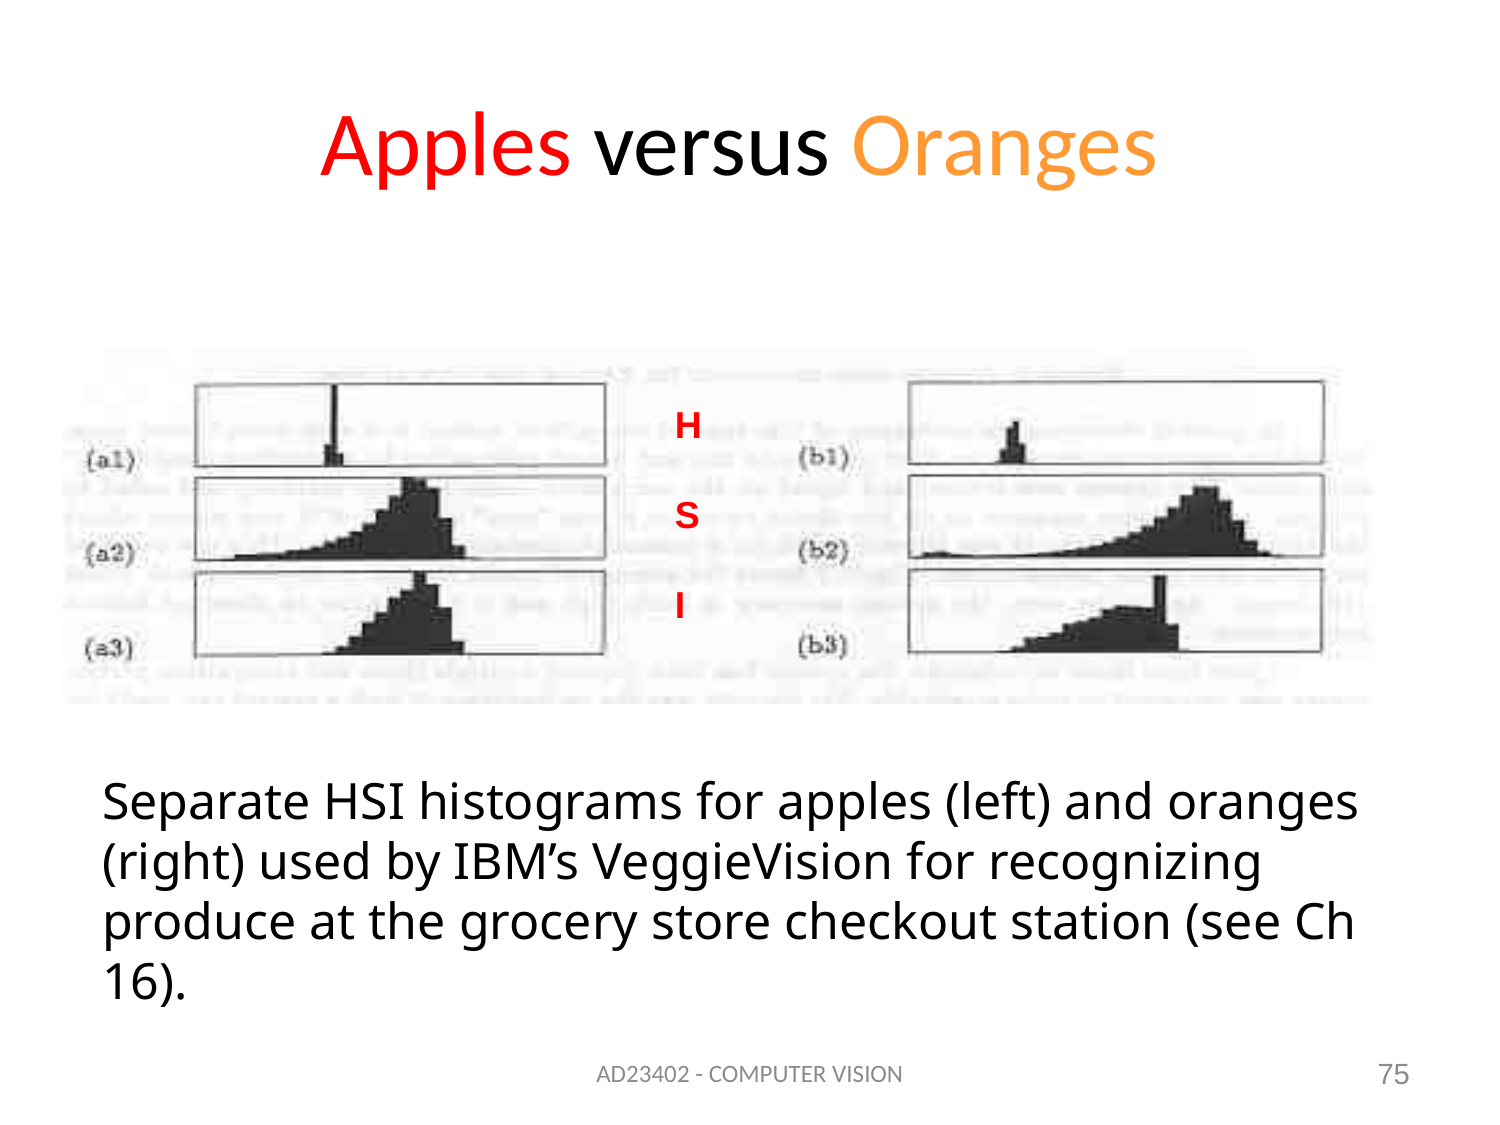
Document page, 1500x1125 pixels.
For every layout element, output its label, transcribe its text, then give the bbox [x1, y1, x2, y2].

footer AD23402 - COMPUTER VISION [512, 1042, 988, 1103]
title Apples versus Oranges [75, 45, 1425, 233]
text_box Separate HSI histograms for apples (left) and oranges (right) used by IBM’s VeggieVision for recognizing produce at the grocery store checkout station (see Ch 16). [87, 762, 1413, 1018]
picture [62, 349, 1376, 704]
slide_number 75 [1074, 1042, 1425, 1103]
